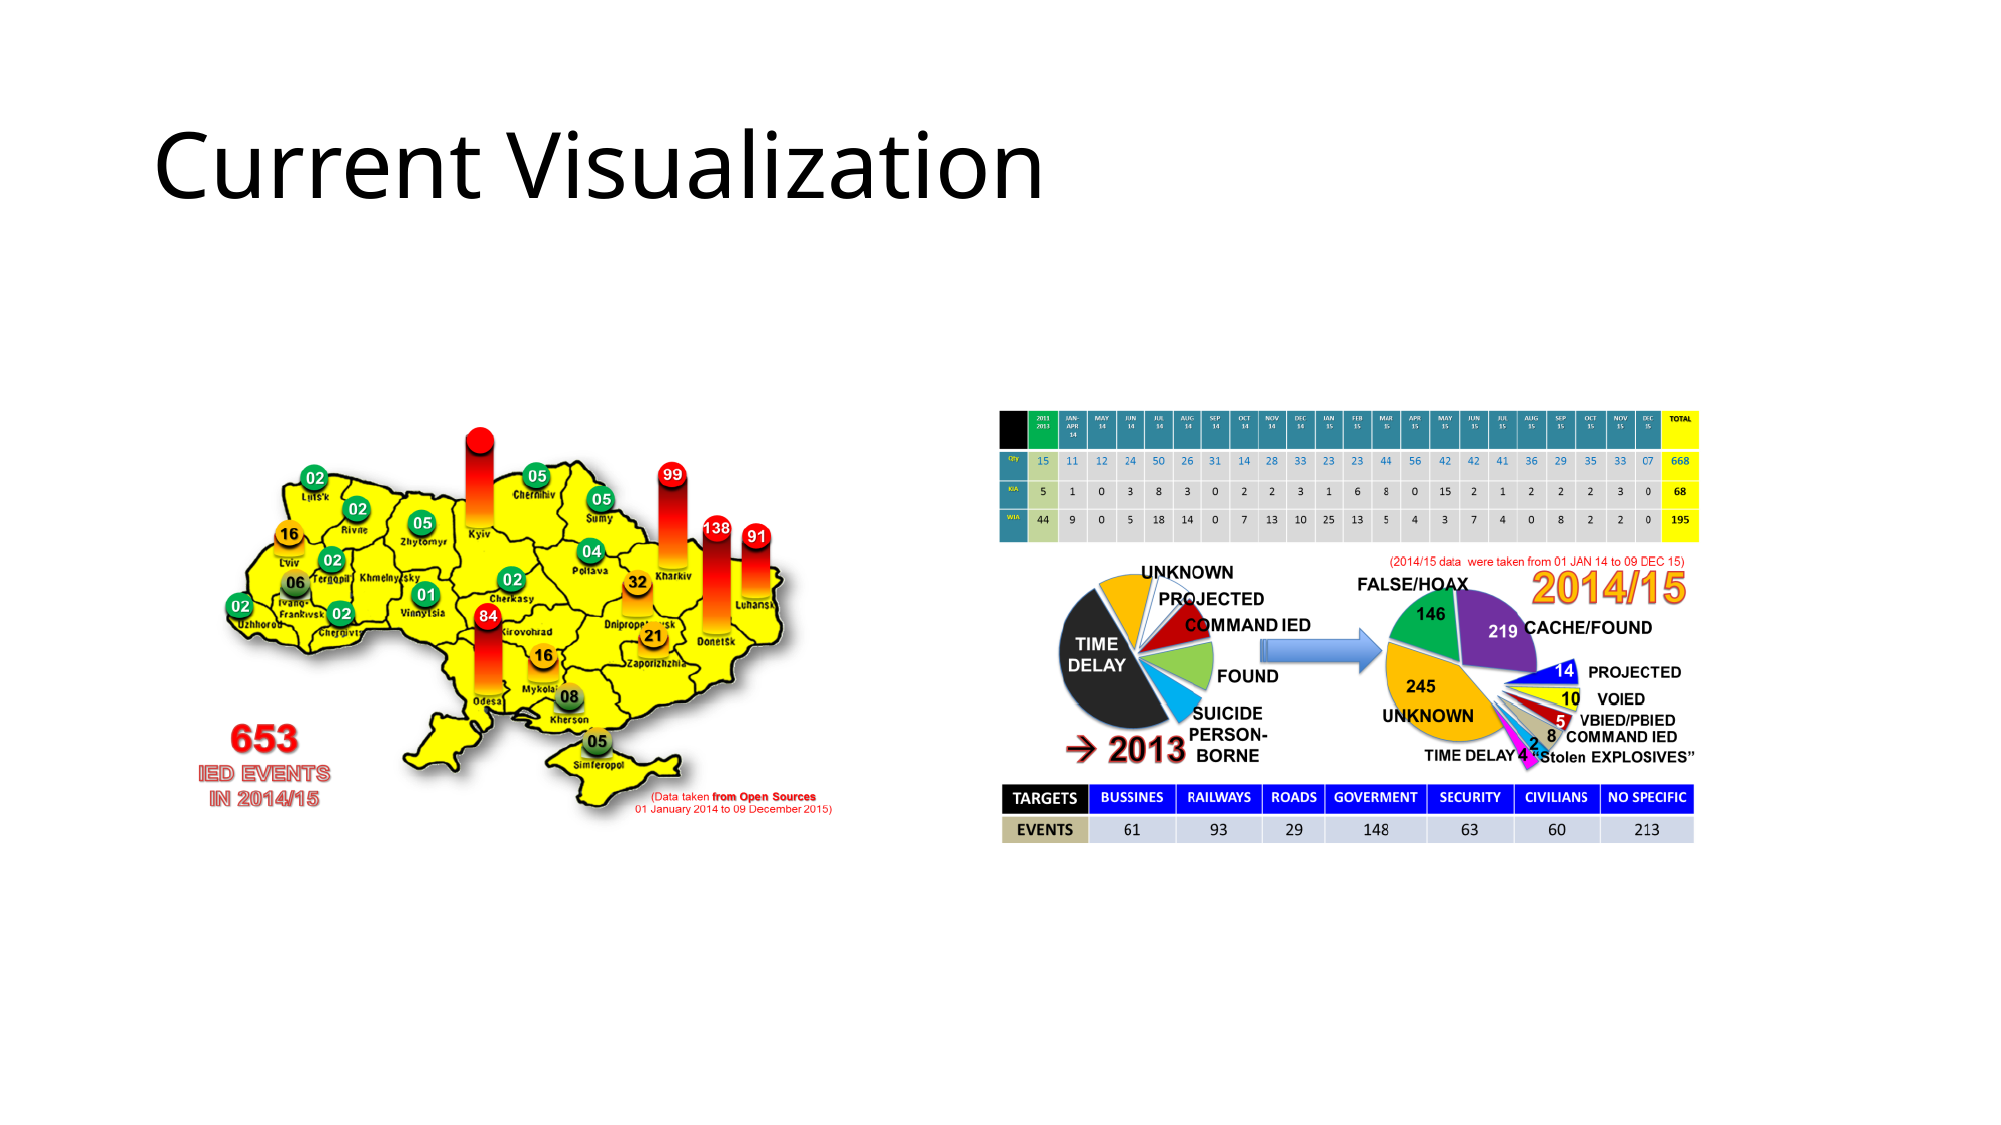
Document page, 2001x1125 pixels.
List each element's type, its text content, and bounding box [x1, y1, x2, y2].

title Current Visualization [137, 59, 1863, 278]
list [184, 427, 844, 835]
picture [999, 410, 1712, 852]
